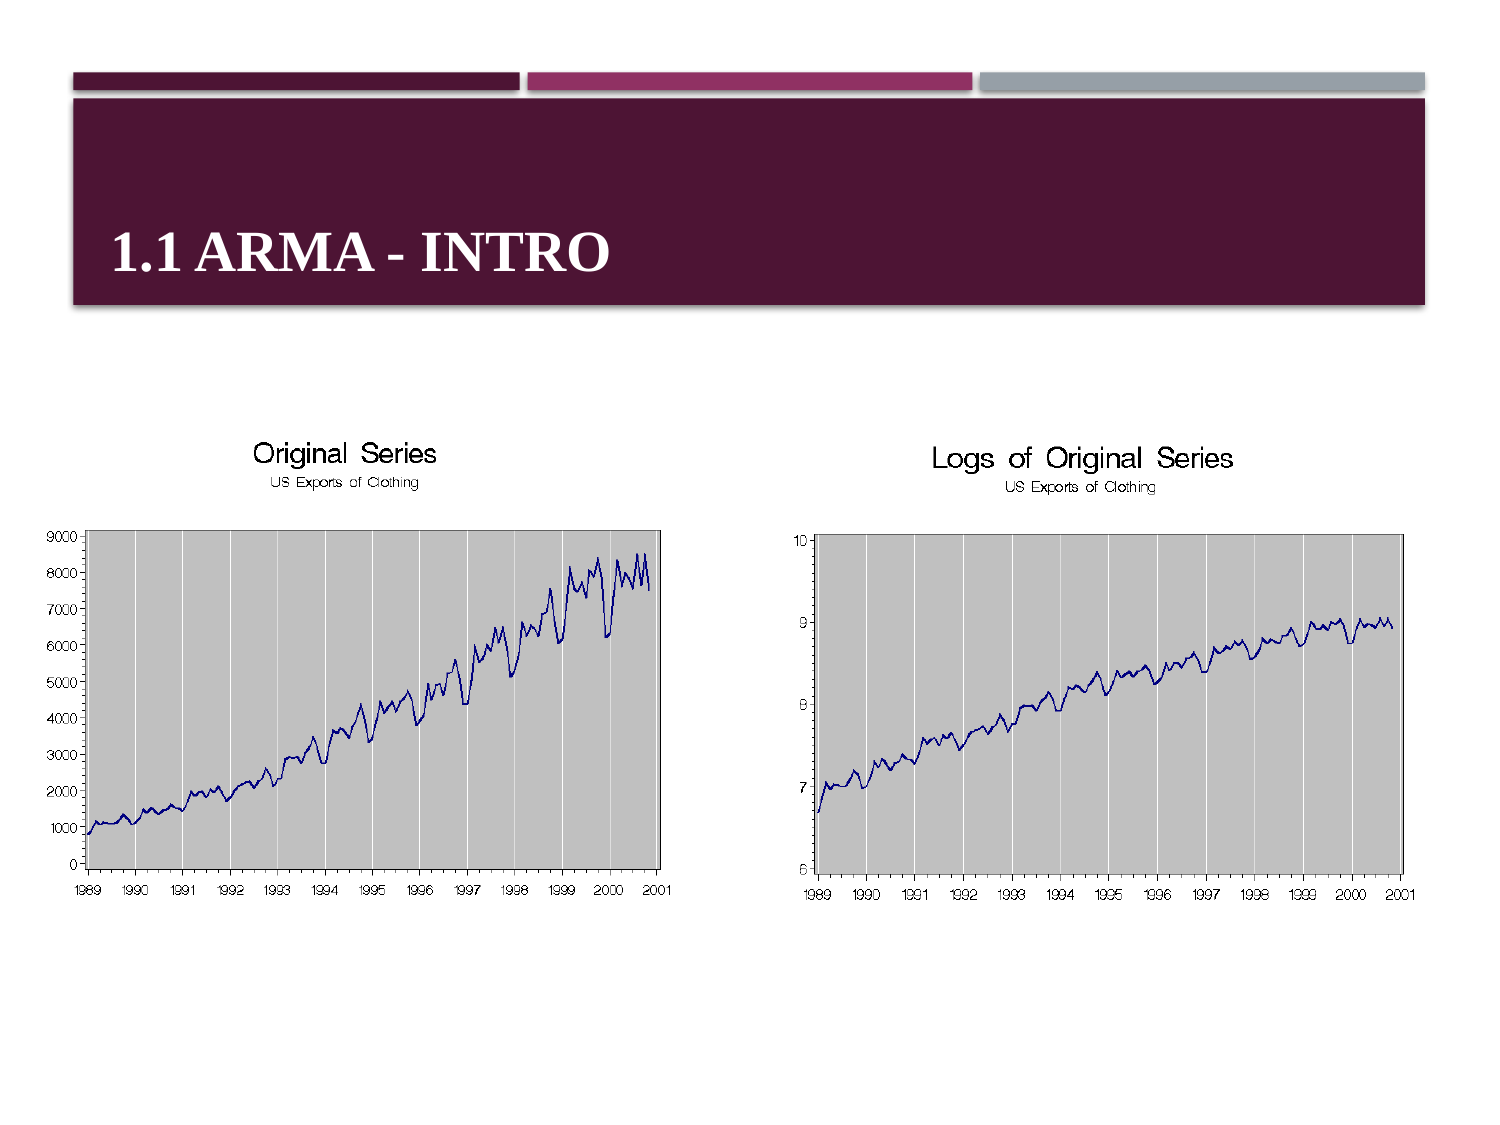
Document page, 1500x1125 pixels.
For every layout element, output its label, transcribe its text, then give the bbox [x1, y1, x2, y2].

picture [11, 428, 679, 904]
picture [740, 433, 1423, 909]
title 1.1 ARMA - intro [95, 112, 1406, 291]
